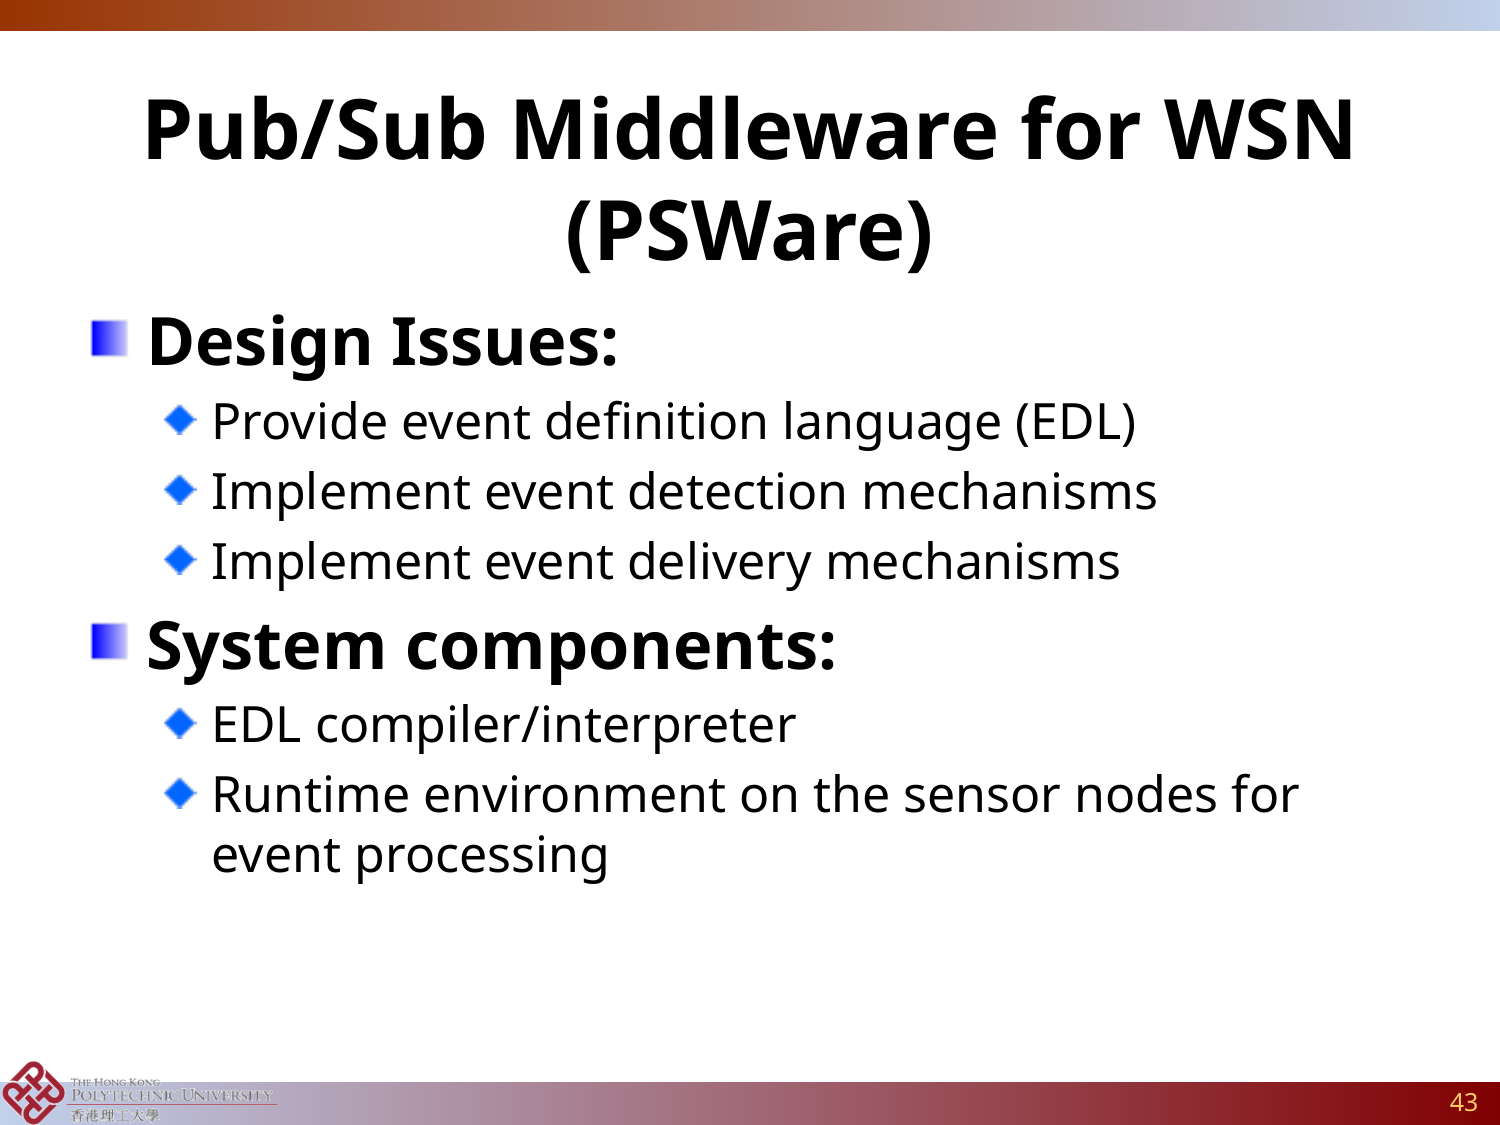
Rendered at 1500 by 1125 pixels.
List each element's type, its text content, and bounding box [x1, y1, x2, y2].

picture [0, 1061, 278, 1125]
picture [89, 318, 132, 361]
picture [164, 706, 197, 739]
list Design Issues: Provide event definition language (EDL) Implement event detection mechanisms Implement event delivery mechanisms System components: EDL compiler/interpreter Runtime environment on the sensor nodes for event processing [75, 291, 1425, 1035]
title Pub/Sub Middleware for WSN (PSWare) [75, 69, 1425, 185]
picture [164, 776, 197, 809]
picture [164, 403, 197, 435]
picture [164, 543, 197, 575]
picture [164, 473, 197, 505]
picture [89, 621, 132, 664]
